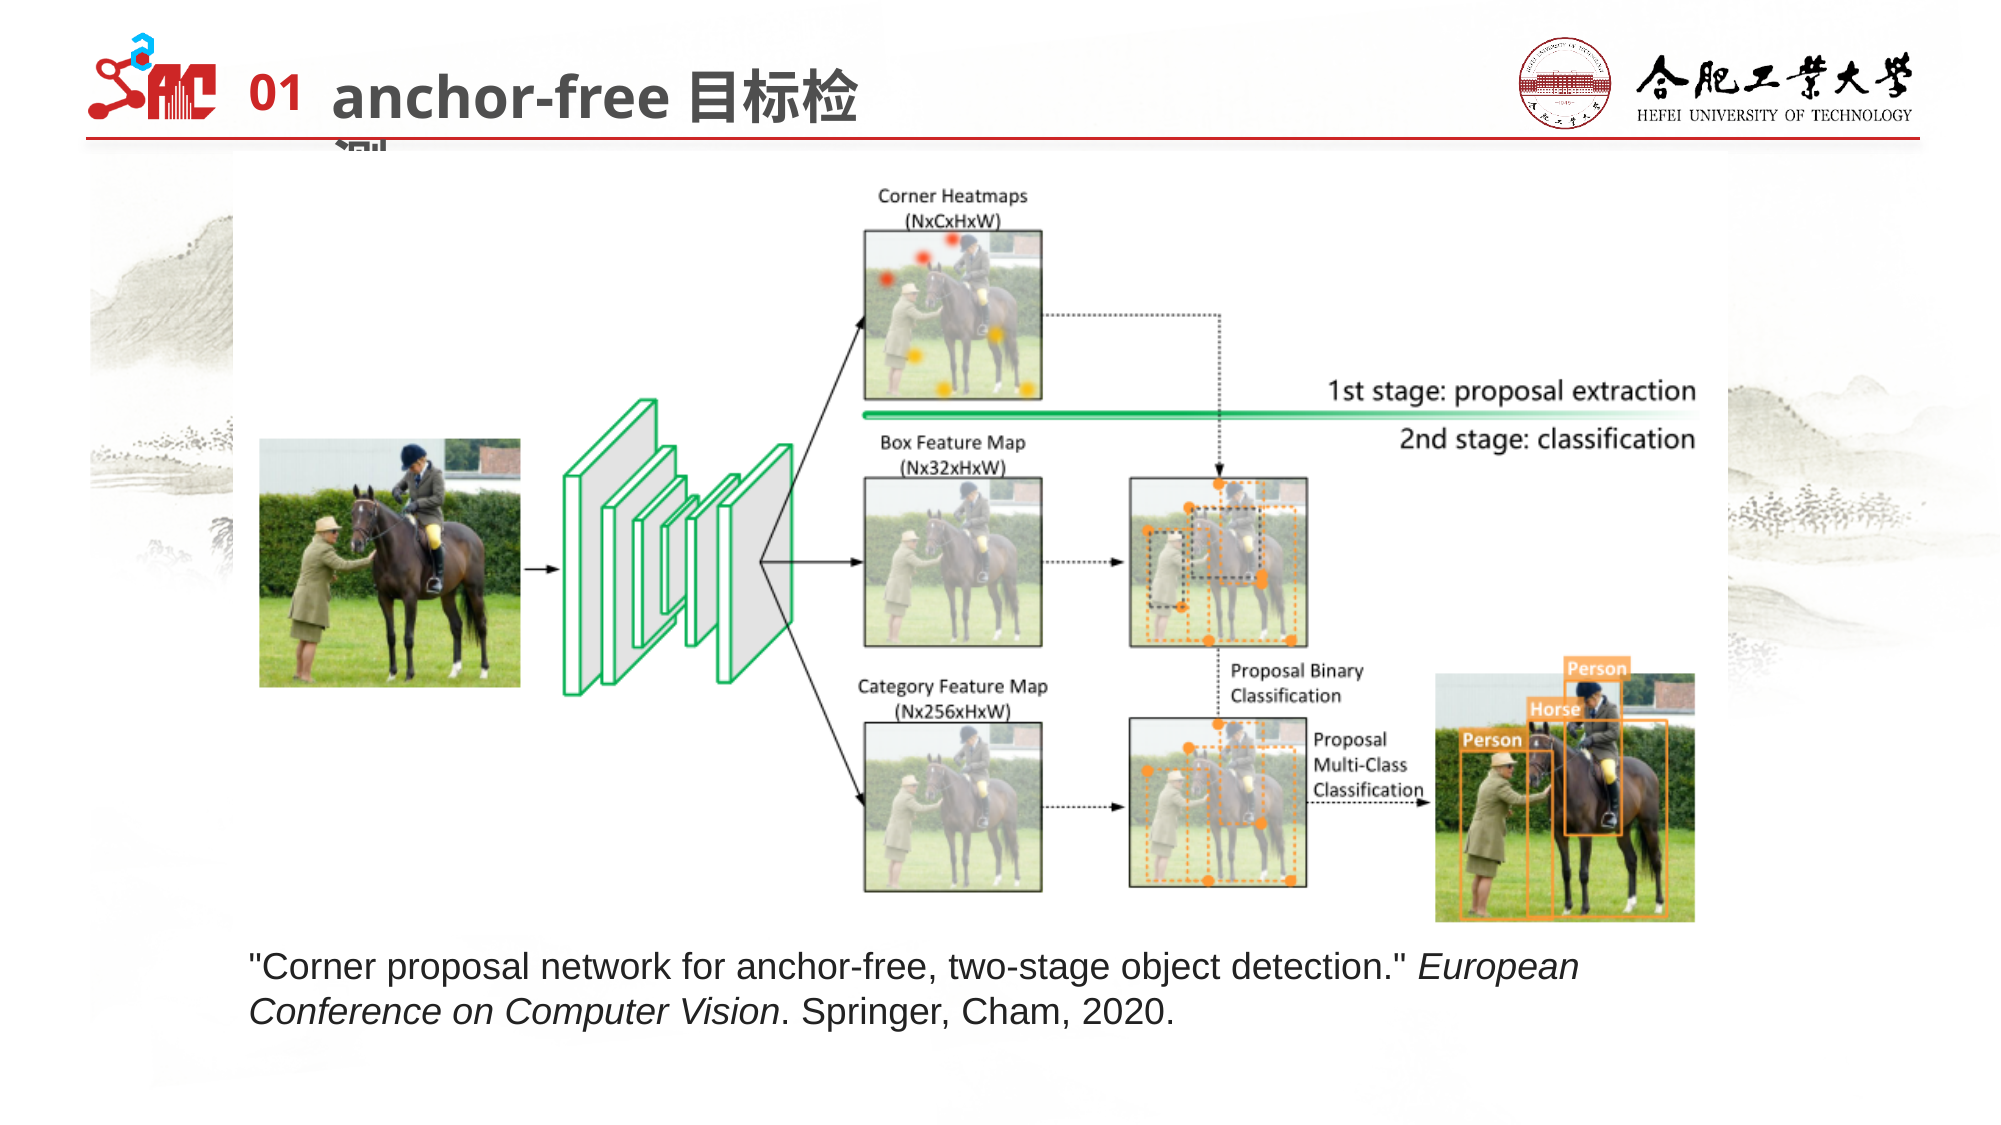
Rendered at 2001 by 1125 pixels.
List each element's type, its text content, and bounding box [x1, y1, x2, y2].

text_box 01 [233, 40, 367, 131]
picture [0, 0, 2001, 1125]
text_box anchor-free目标检测 [316, 53, 922, 151]
text_box "Corner proposal network for anchor-free, two-stage object detection." European Conference on Computer Vision. Springer, Cham, 2020. [233, 935, 1728, 1040]
